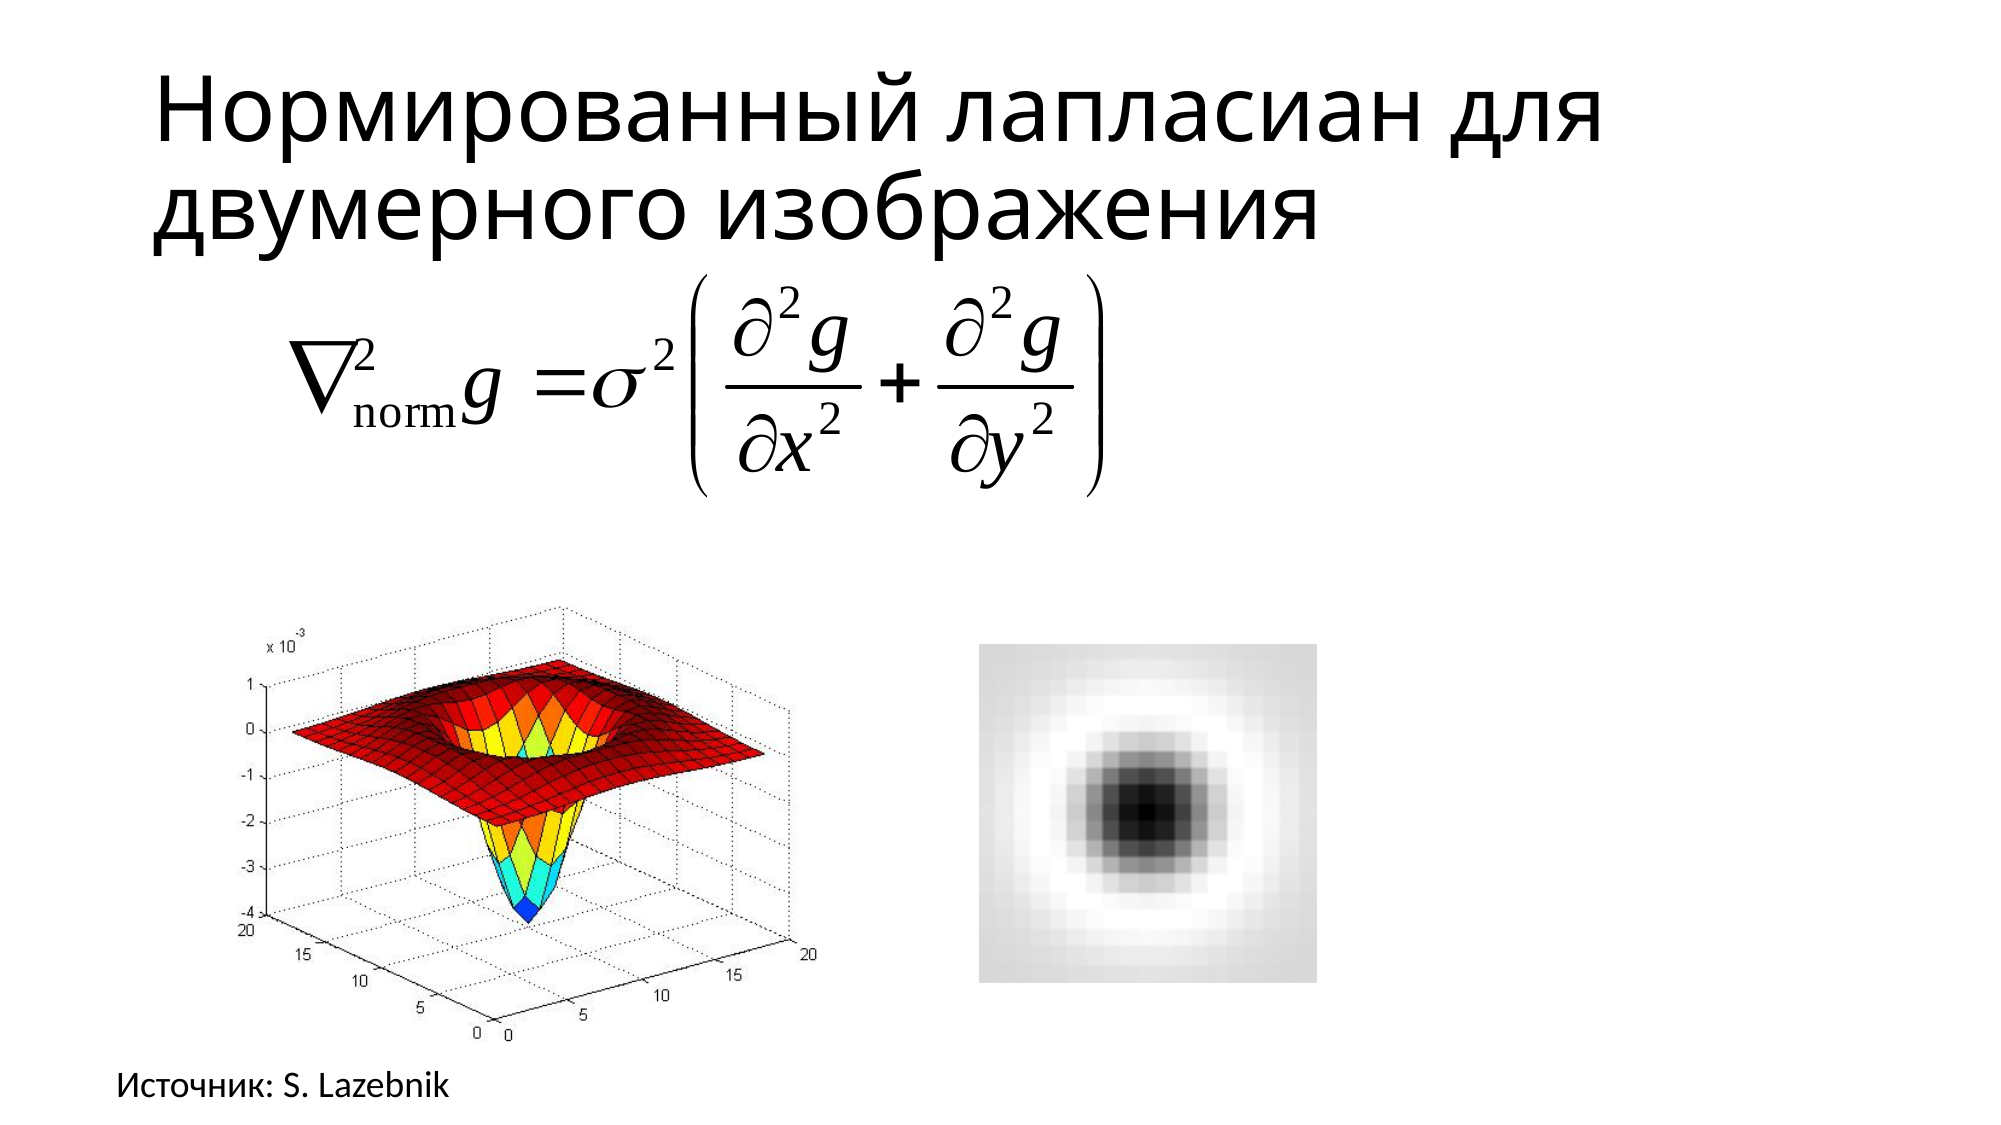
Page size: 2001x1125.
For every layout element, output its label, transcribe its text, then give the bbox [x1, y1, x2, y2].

picture [979, 644, 1318, 983]
text_box Источник: S. Lazebnik [101, 1053, 465, 1113]
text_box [279, 256, 1130, 517]
picture [179, 568, 855, 1076]
title Нормированный лапласиан для двумерного изображения [137, 52, 1863, 270]
